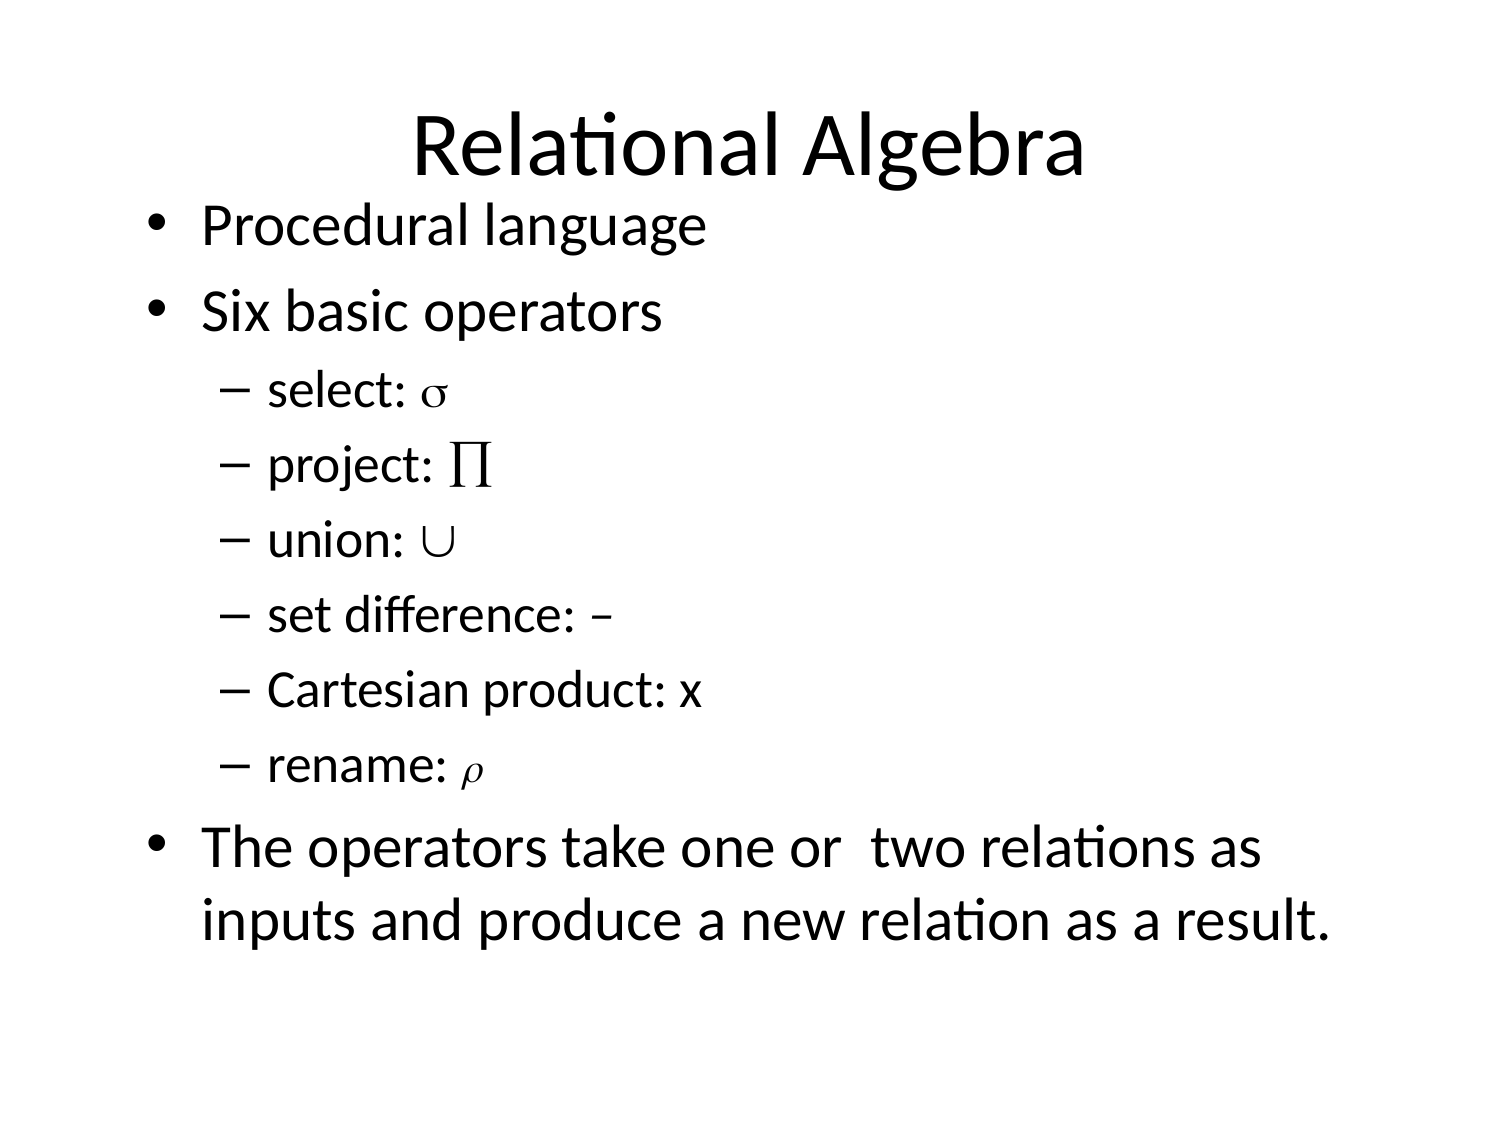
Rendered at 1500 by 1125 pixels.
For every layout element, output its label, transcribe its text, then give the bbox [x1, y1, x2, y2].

list Procedural language Six basic operators select:  project:  union:  set difference: – Cartesian product: x rename:  The operators take one or two relations as inputs and produce a new relation as a result. [130, 176, 1381, 977]
title Relational Algebra [75, 45, 1425, 233]
